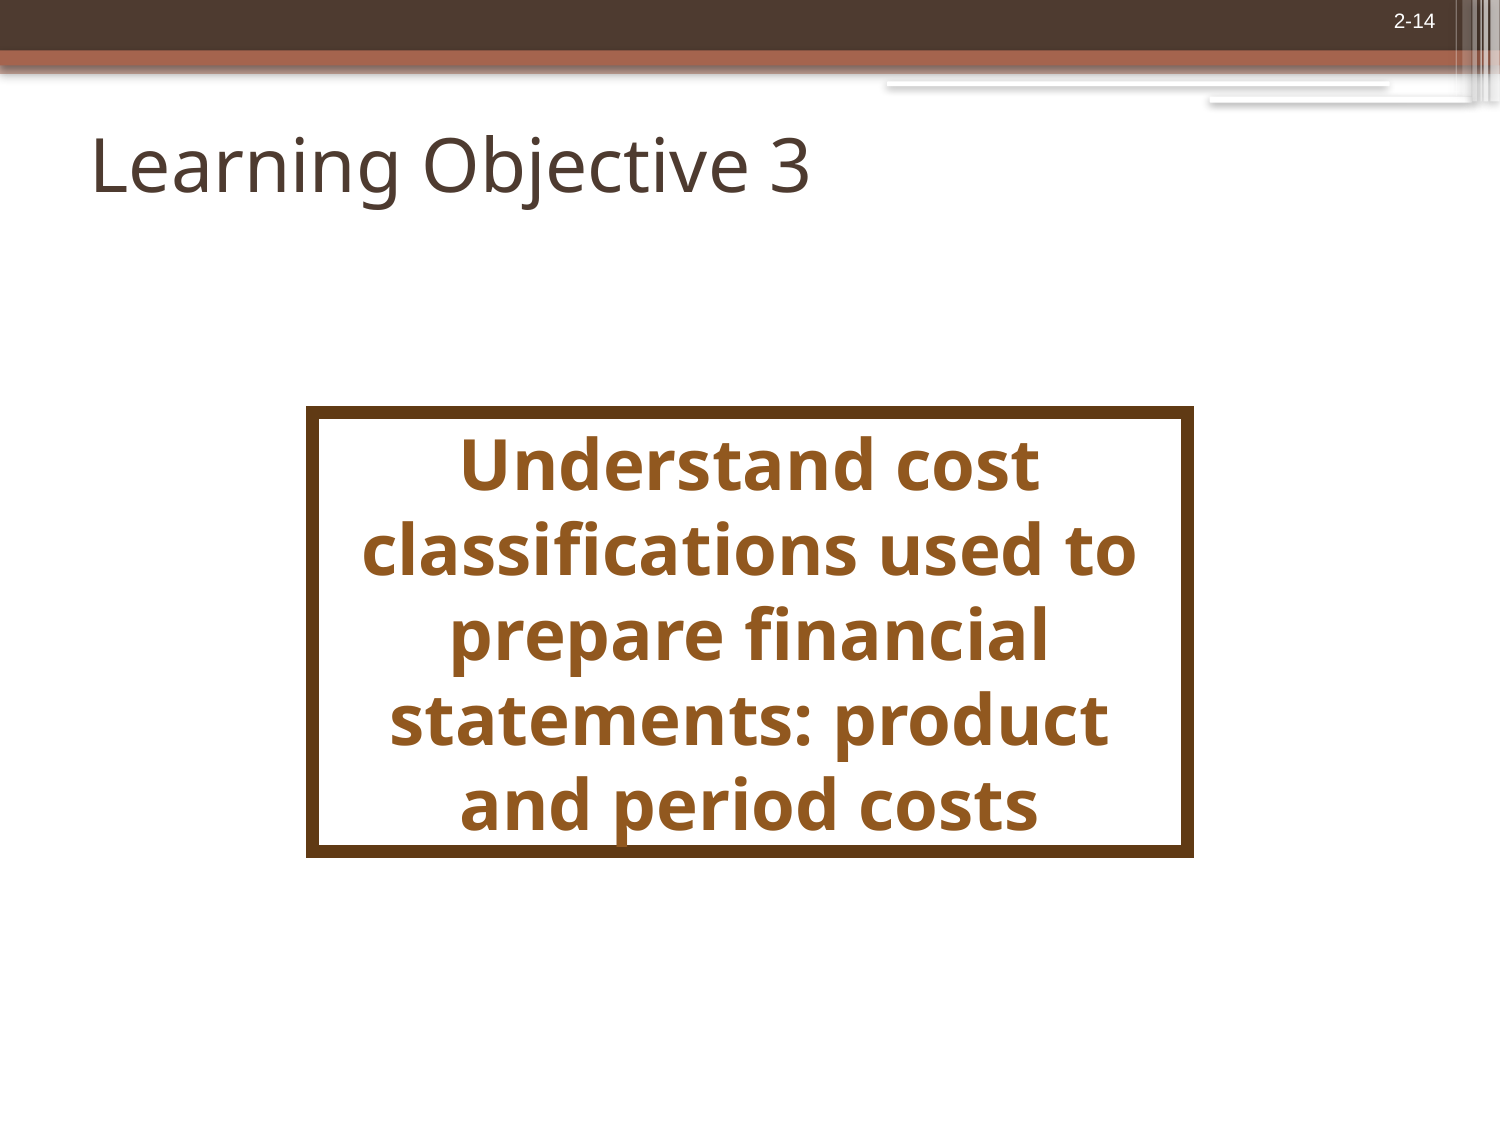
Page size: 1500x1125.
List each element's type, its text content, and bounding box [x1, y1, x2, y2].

title Learning Objective 3 [75, 75, 1425, 250]
text_box Understand cost classifications used to prepare financial statements: product and period costs [312, 412, 1188, 852]
